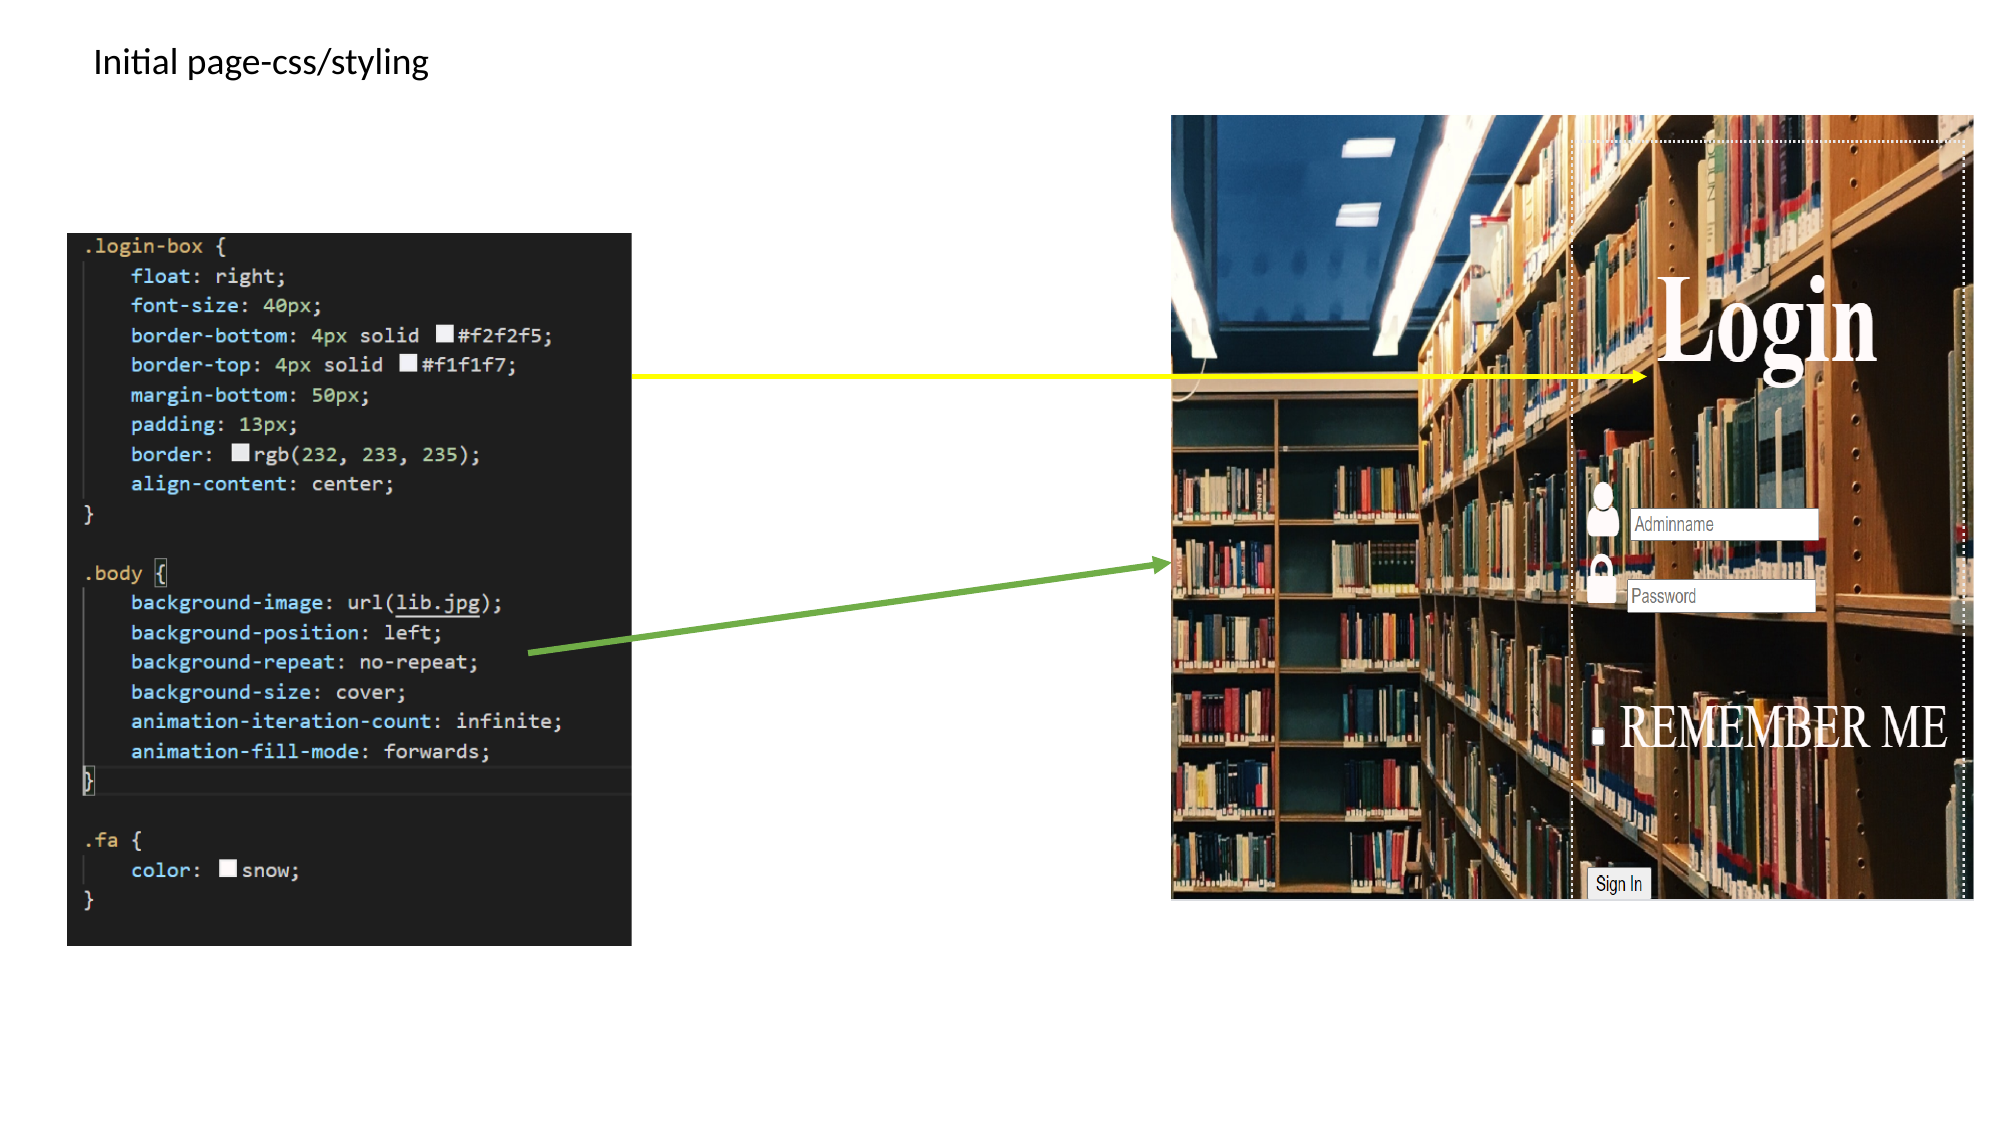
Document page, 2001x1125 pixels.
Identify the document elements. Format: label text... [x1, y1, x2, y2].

picture [1171, 115, 1974, 901]
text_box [528, 562, 1171, 654]
picture [67, 233, 632, 946]
text_box Initial page-css/styling [78, 29, 488, 90]
